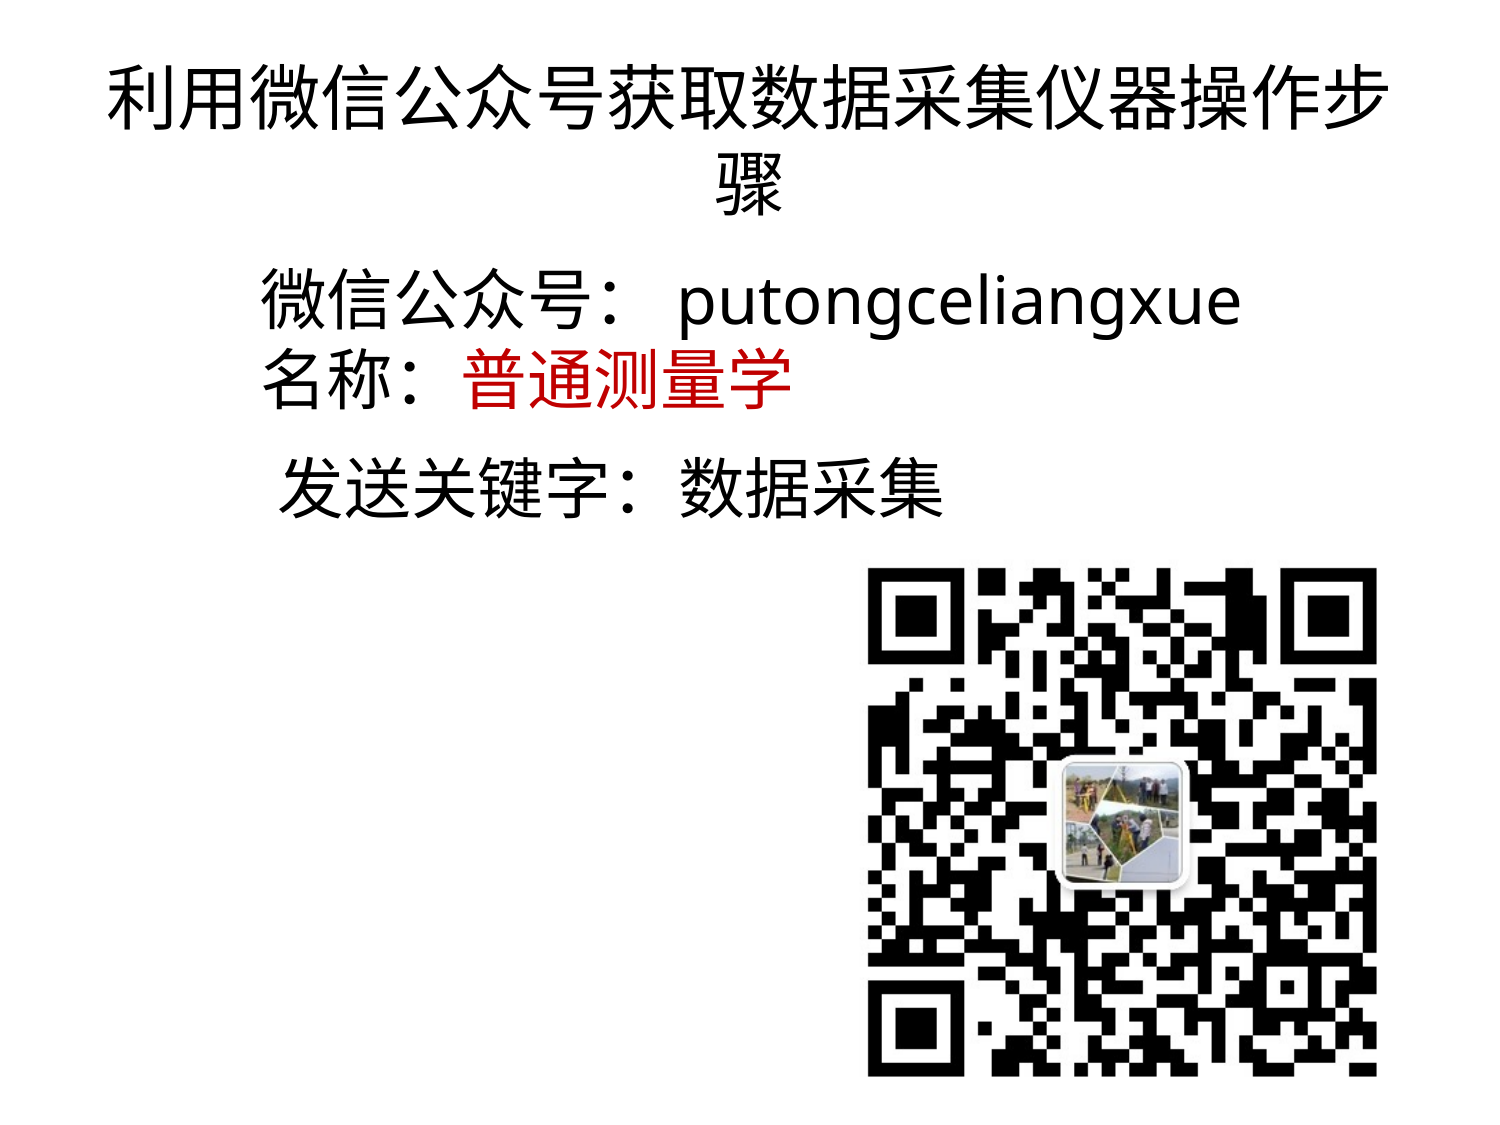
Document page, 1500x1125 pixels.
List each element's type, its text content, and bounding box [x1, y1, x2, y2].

title 利用微信公众号获取数据采集仪器操作步骤 [75, 45, 1425, 233]
picture [826, 526, 1418, 1118]
list 发送关键字：数据采集 [262, 439, 1500, 693]
text_box 微信公众号：putongceliangxue 名称：普通测量学 [245, 250, 1259, 426]
